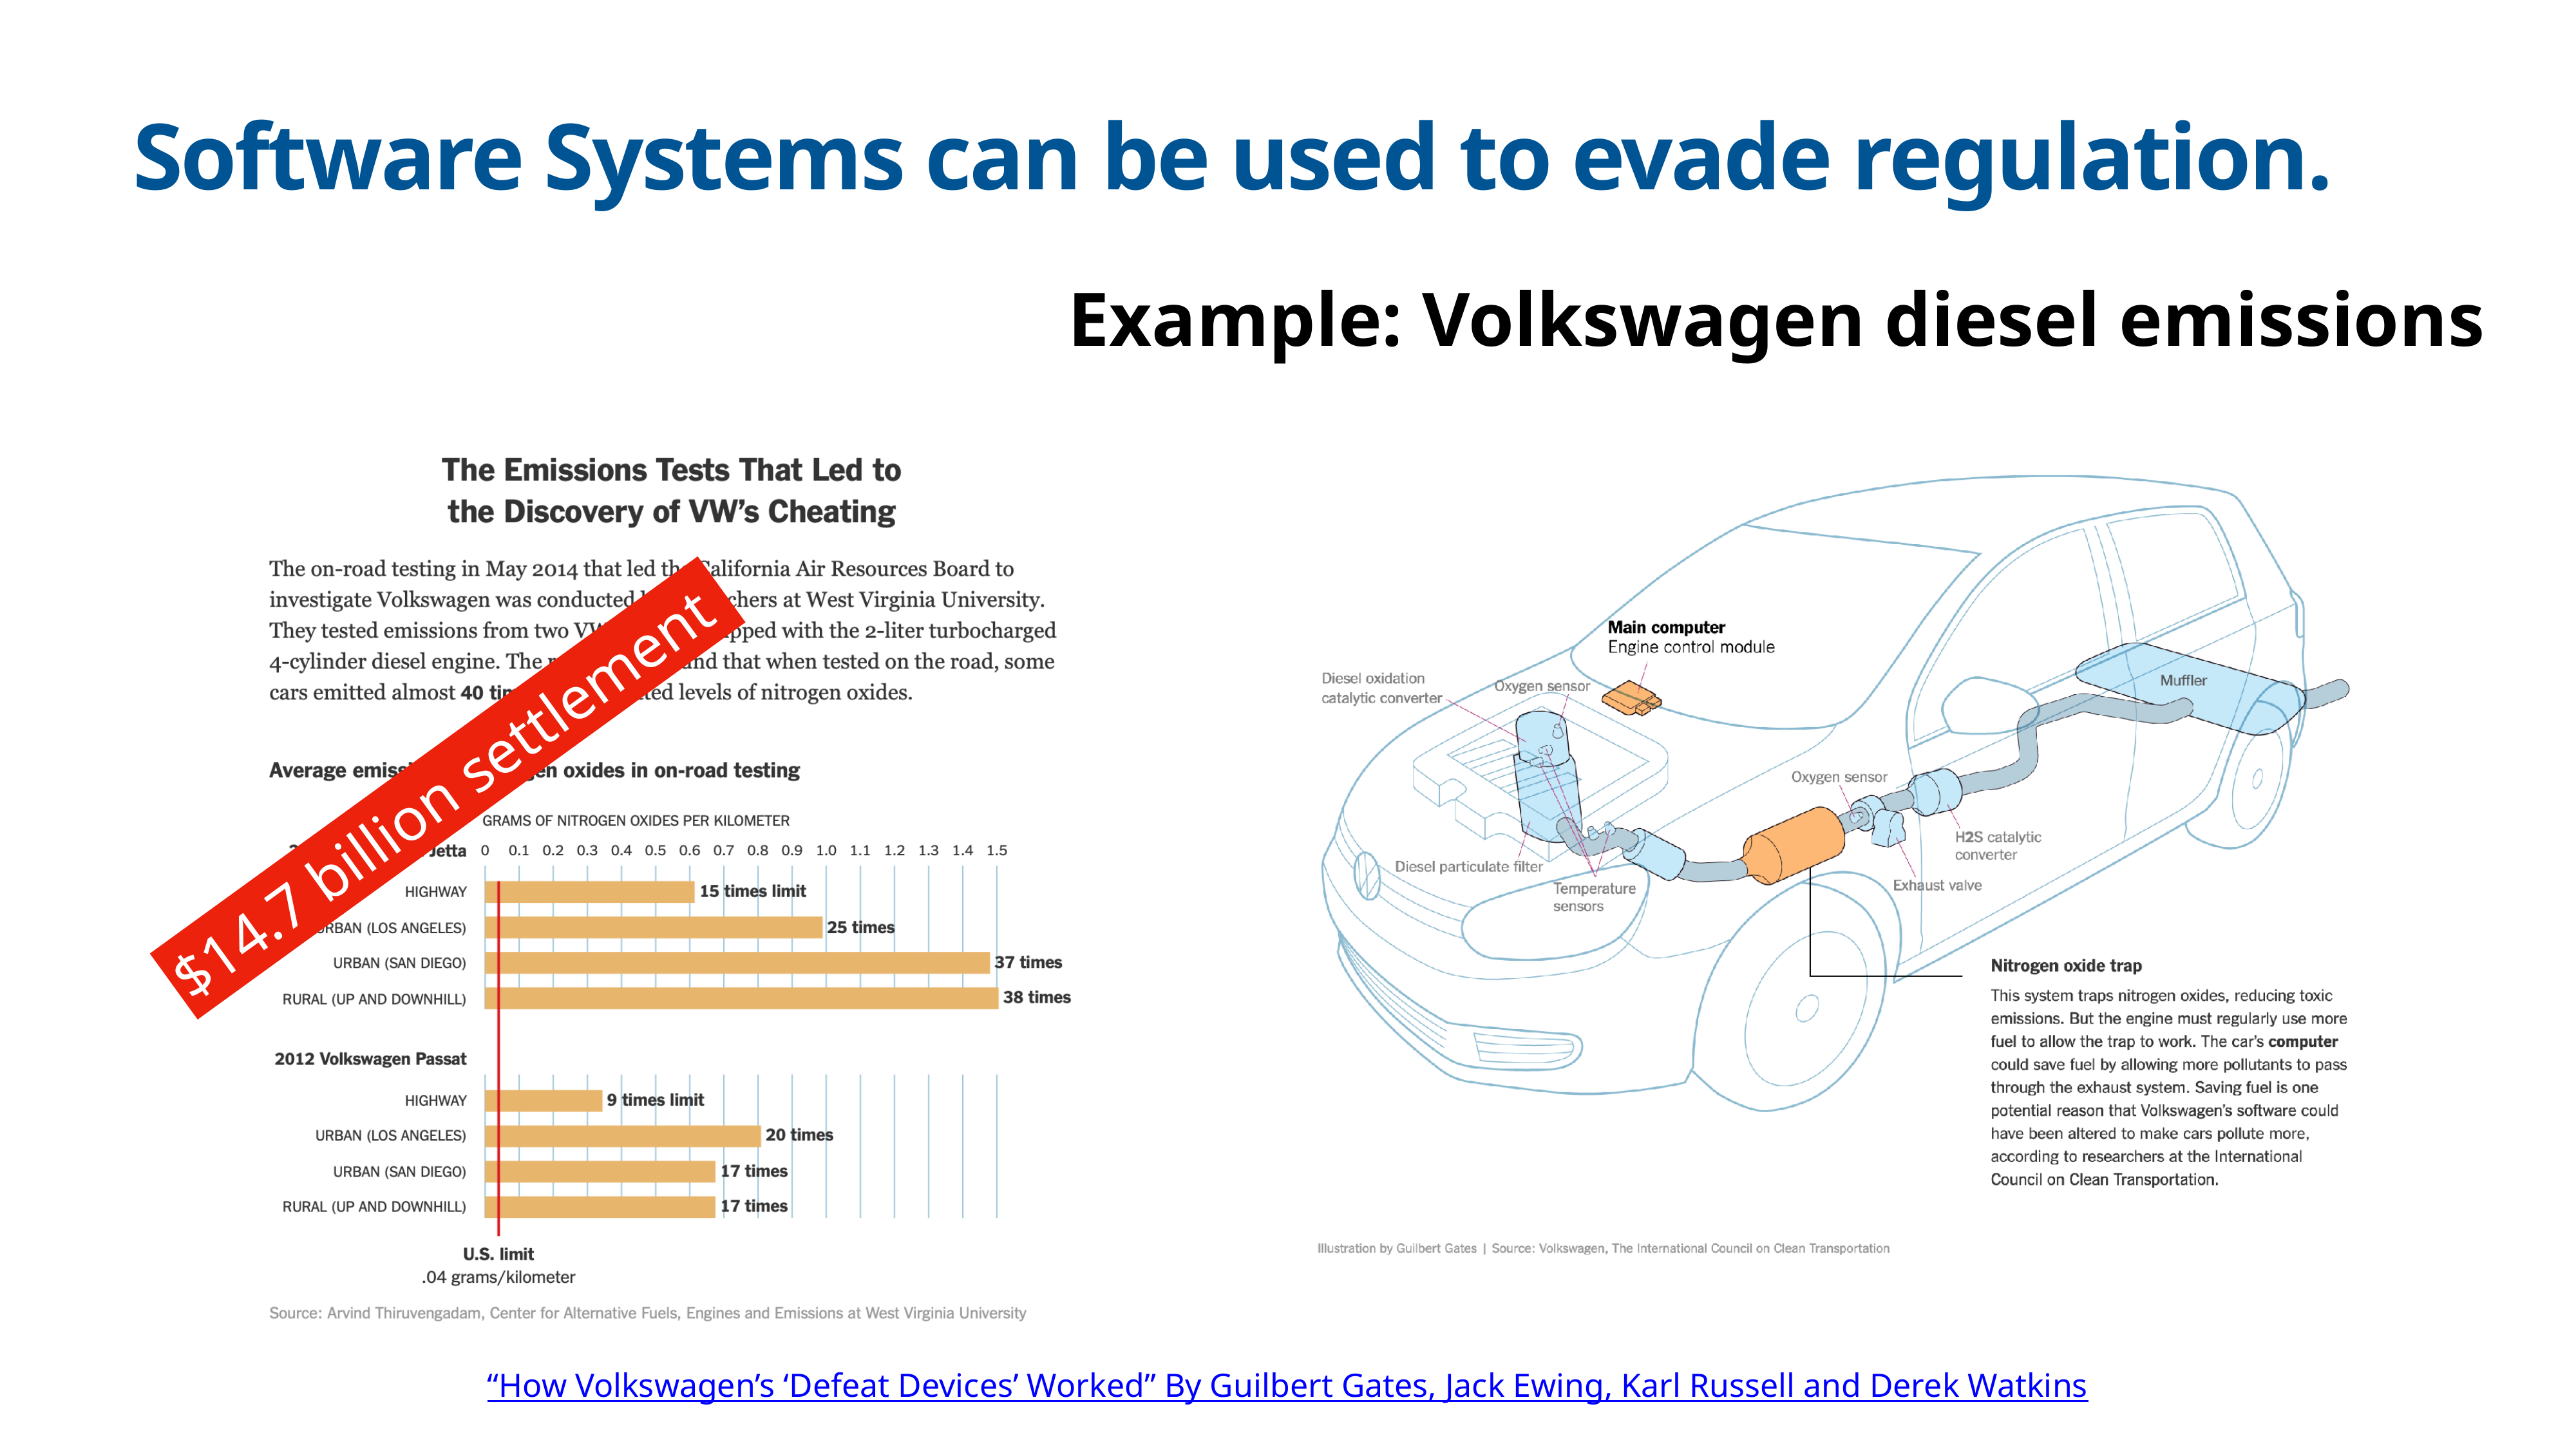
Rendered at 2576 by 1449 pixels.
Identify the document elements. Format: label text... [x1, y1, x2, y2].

text_box $14.7 billion settlement [149, 918, 198, 1020]
list Example: Volkswagen diesel emissions [1063, 267, 2537, 366]
title Software Systems can be used to evade regulation. [127, 113, 2449, 266]
text_box “How Volkswagen’s ‘Defeat Devices’ Worked” By Guilbert Gates, Jack Ewing, Karl Russell and Derek Watkins [482, 1359, 2094, 1415]
picture [1291, 459, 2378, 1263]
picture [198, 426, 1106, 1344]
